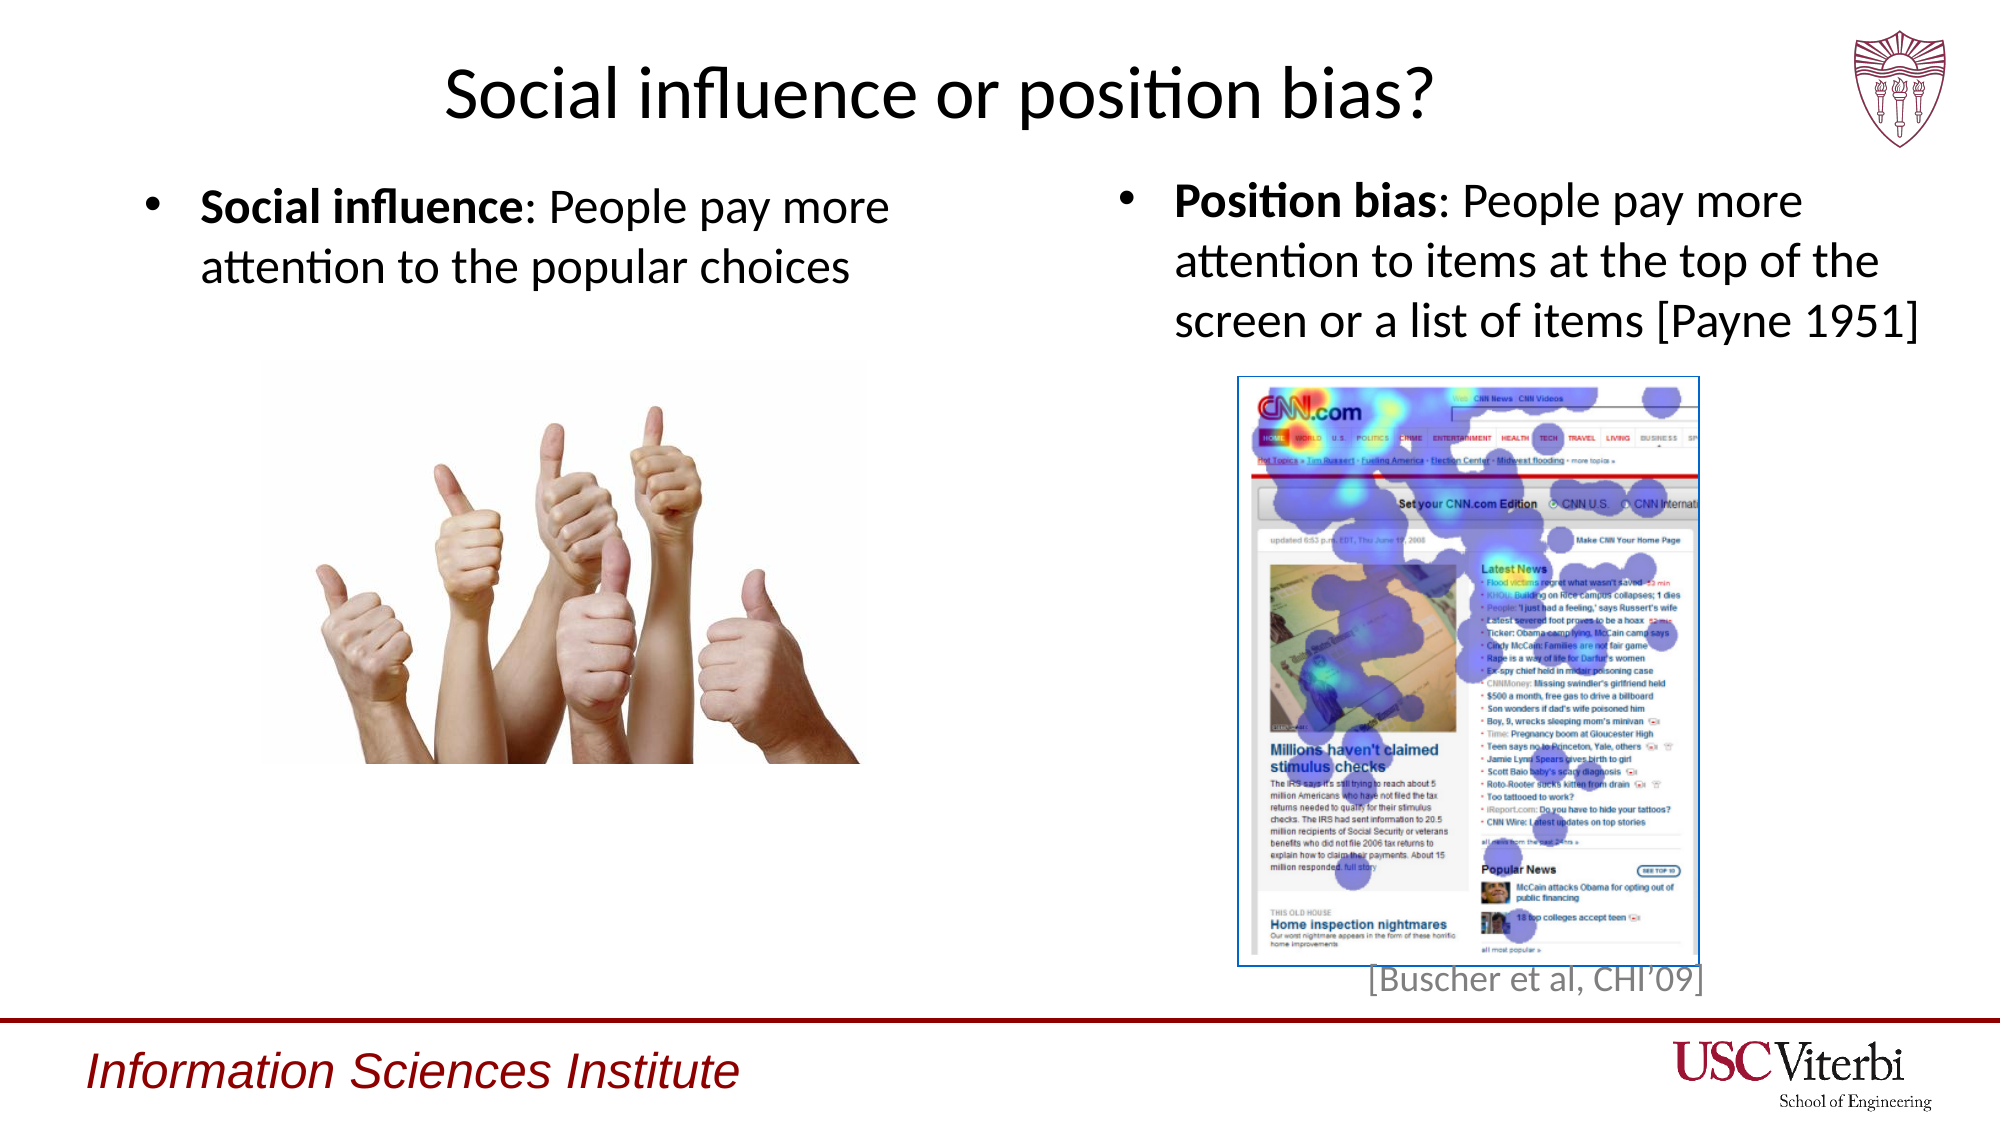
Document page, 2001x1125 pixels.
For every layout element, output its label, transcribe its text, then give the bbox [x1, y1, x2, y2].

title Social influence or position bias? [99, 35, 1783, 141]
text_box [Buscher et al, CHI’09] [1350, 946, 1722, 1007]
picture [1641, 1027, 1964, 1118]
list Social influence: People pay more attention to the popular choices [129, 165, 930, 343]
picture [1238, 376, 1699, 966]
list Position bias: People pay more attention to items at the top of the screen or a list of items [Payne 1951] [1103, 159, 1966, 395]
picture [1824, 13, 1975, 164]
picture [261, 360, 867, 765]
